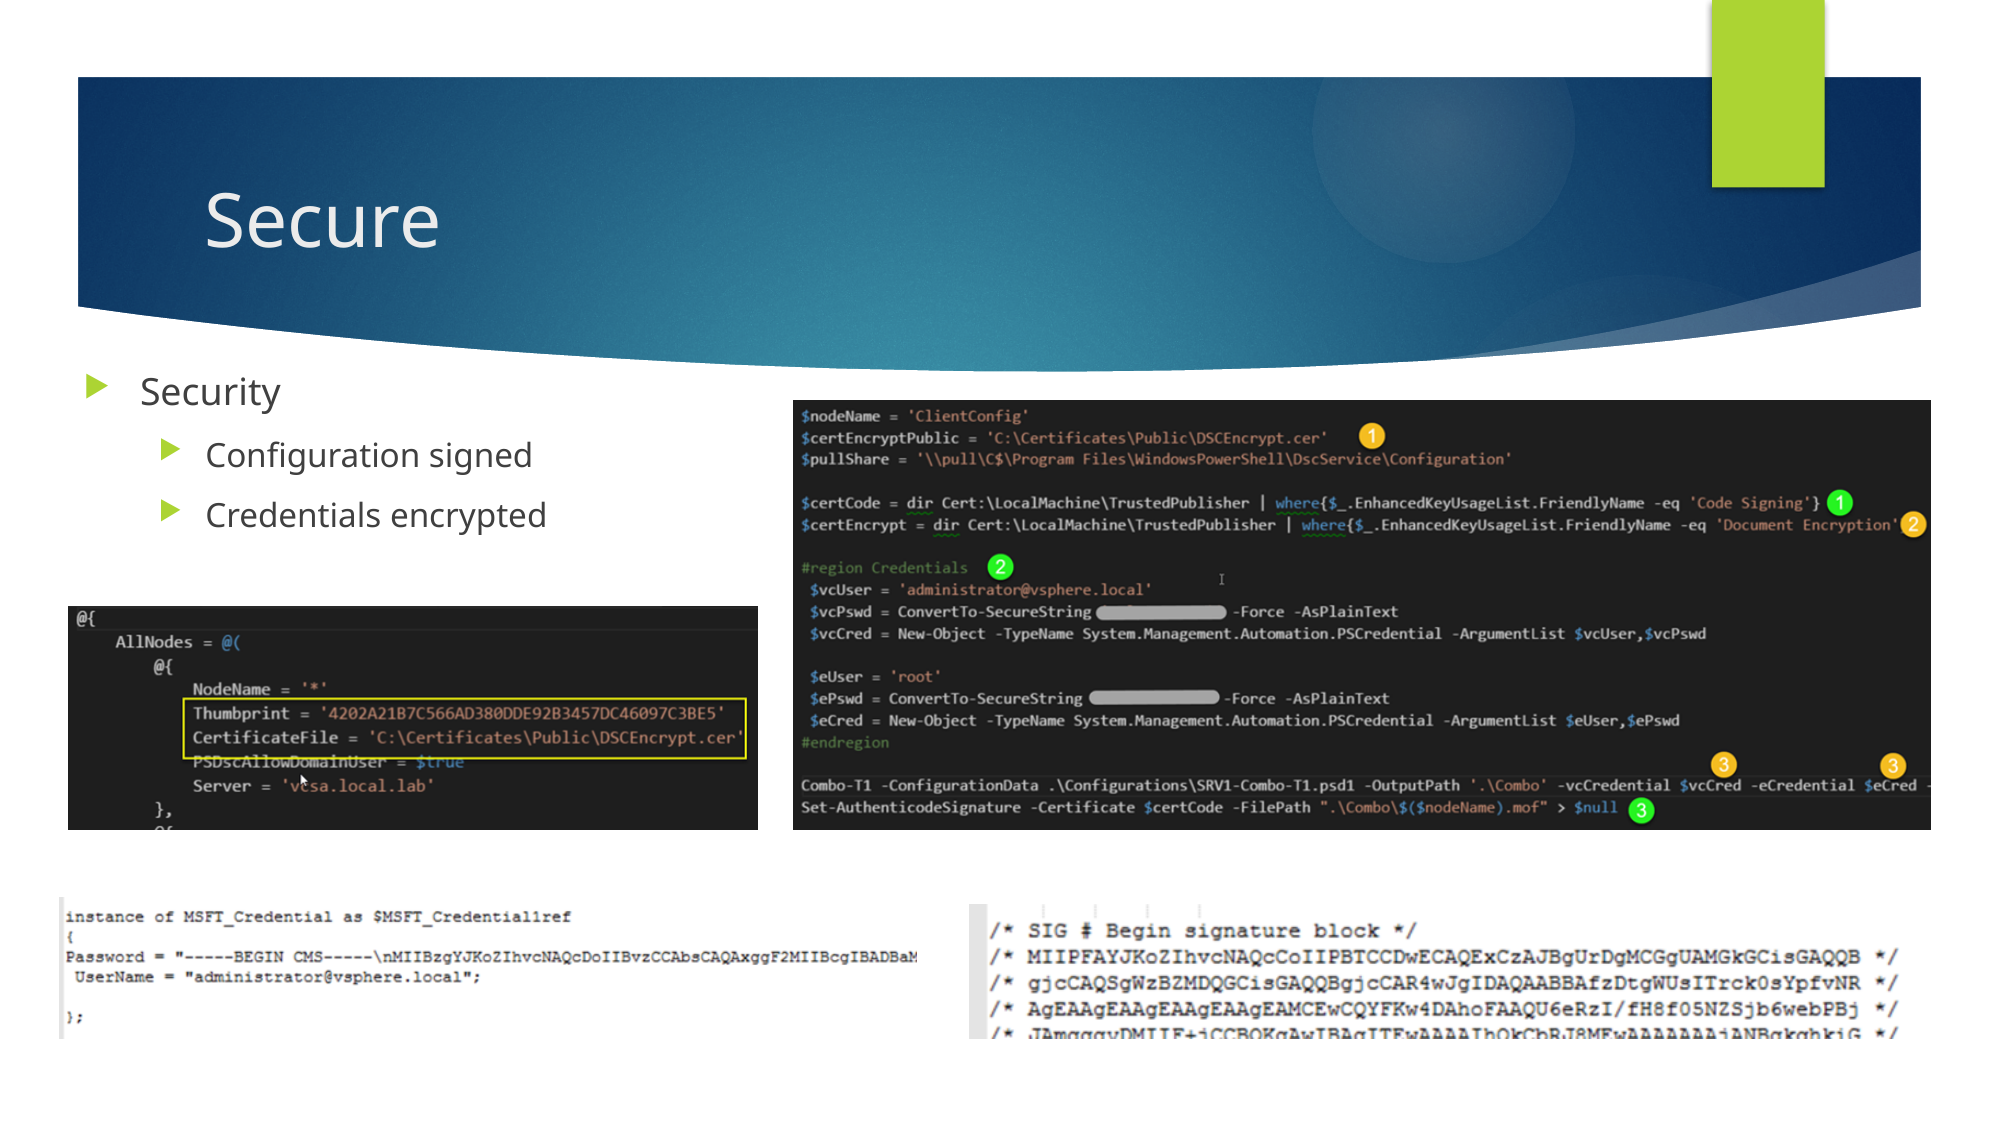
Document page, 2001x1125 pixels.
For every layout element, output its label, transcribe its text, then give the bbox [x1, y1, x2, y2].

picture [68, 606, 758, 830]
title Secure [189, 159, 1627, 276]
list Security Configuration signed Credentials encrypted [68, 360, 607, 558]
picture [59, 897, 917, 1040]
picture [969, 904, 1959, 1040]
picture [793, 400, 1932, 831]
